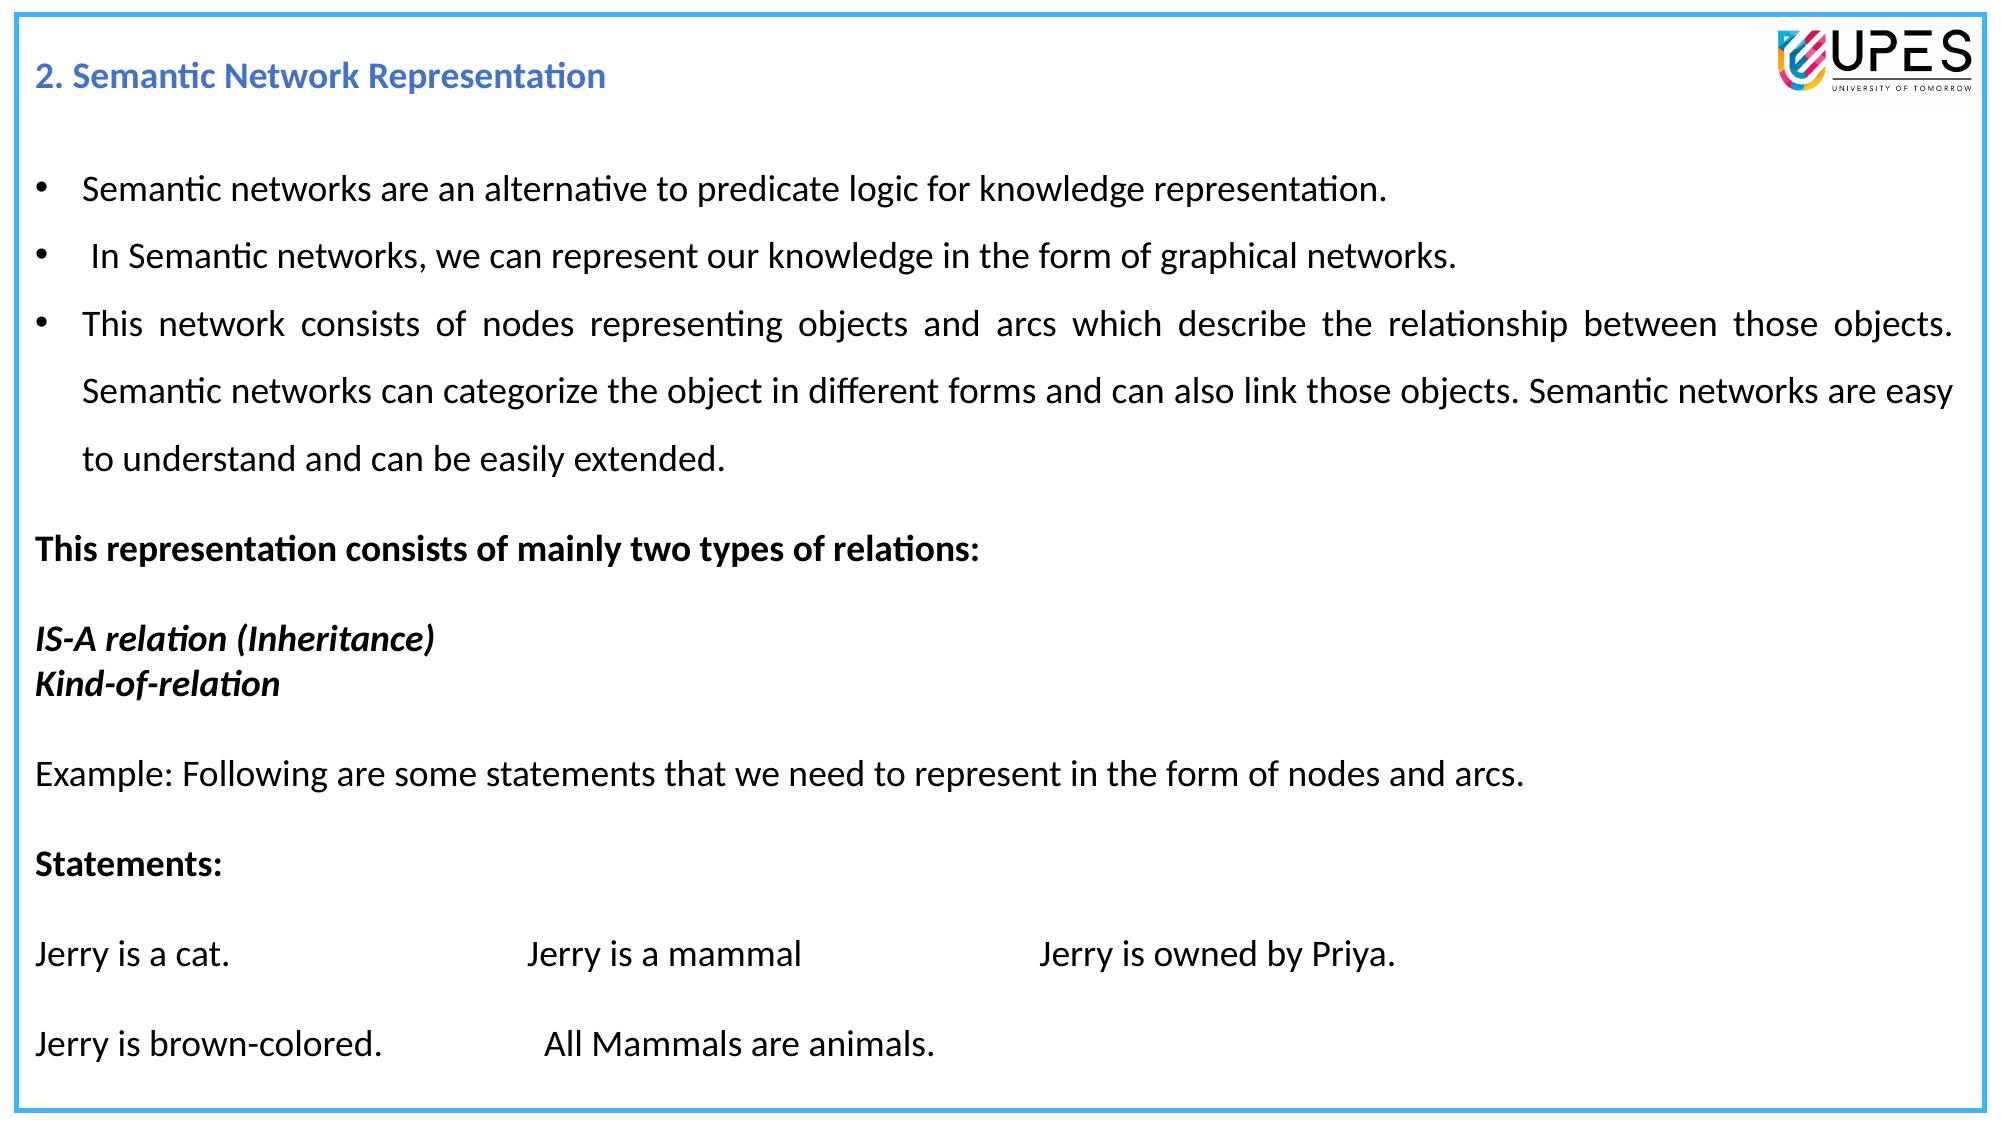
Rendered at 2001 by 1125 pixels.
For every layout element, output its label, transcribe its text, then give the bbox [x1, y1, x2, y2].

text_box 2. Semantic Network Representation Semantic networks are an alternative to predicate logic for knowledge representation. In Semantic networks, we can represent our knowledge in the form of graphical networks. This network consists of nodes representing objects and arcs which describe the relationship between those objects. Semantic networks can categorize the object in different forms and can also link those objects. Semantic networks are easy to understand and can be easily extended. This representation consists of mainly two types of relations: IS-A relation (Inheritance) Kind-of-relation Example: Following are some statements that we need to represent in the form of nodes and arcs. Statements: Jerry is a cat. Jerry is a mammal Jerry is owned by Priya. Jerry is brown-colored. All Mammals are animals. [20, 43, 1971, 1116]
picture [1758, 20, 1978, 110]
